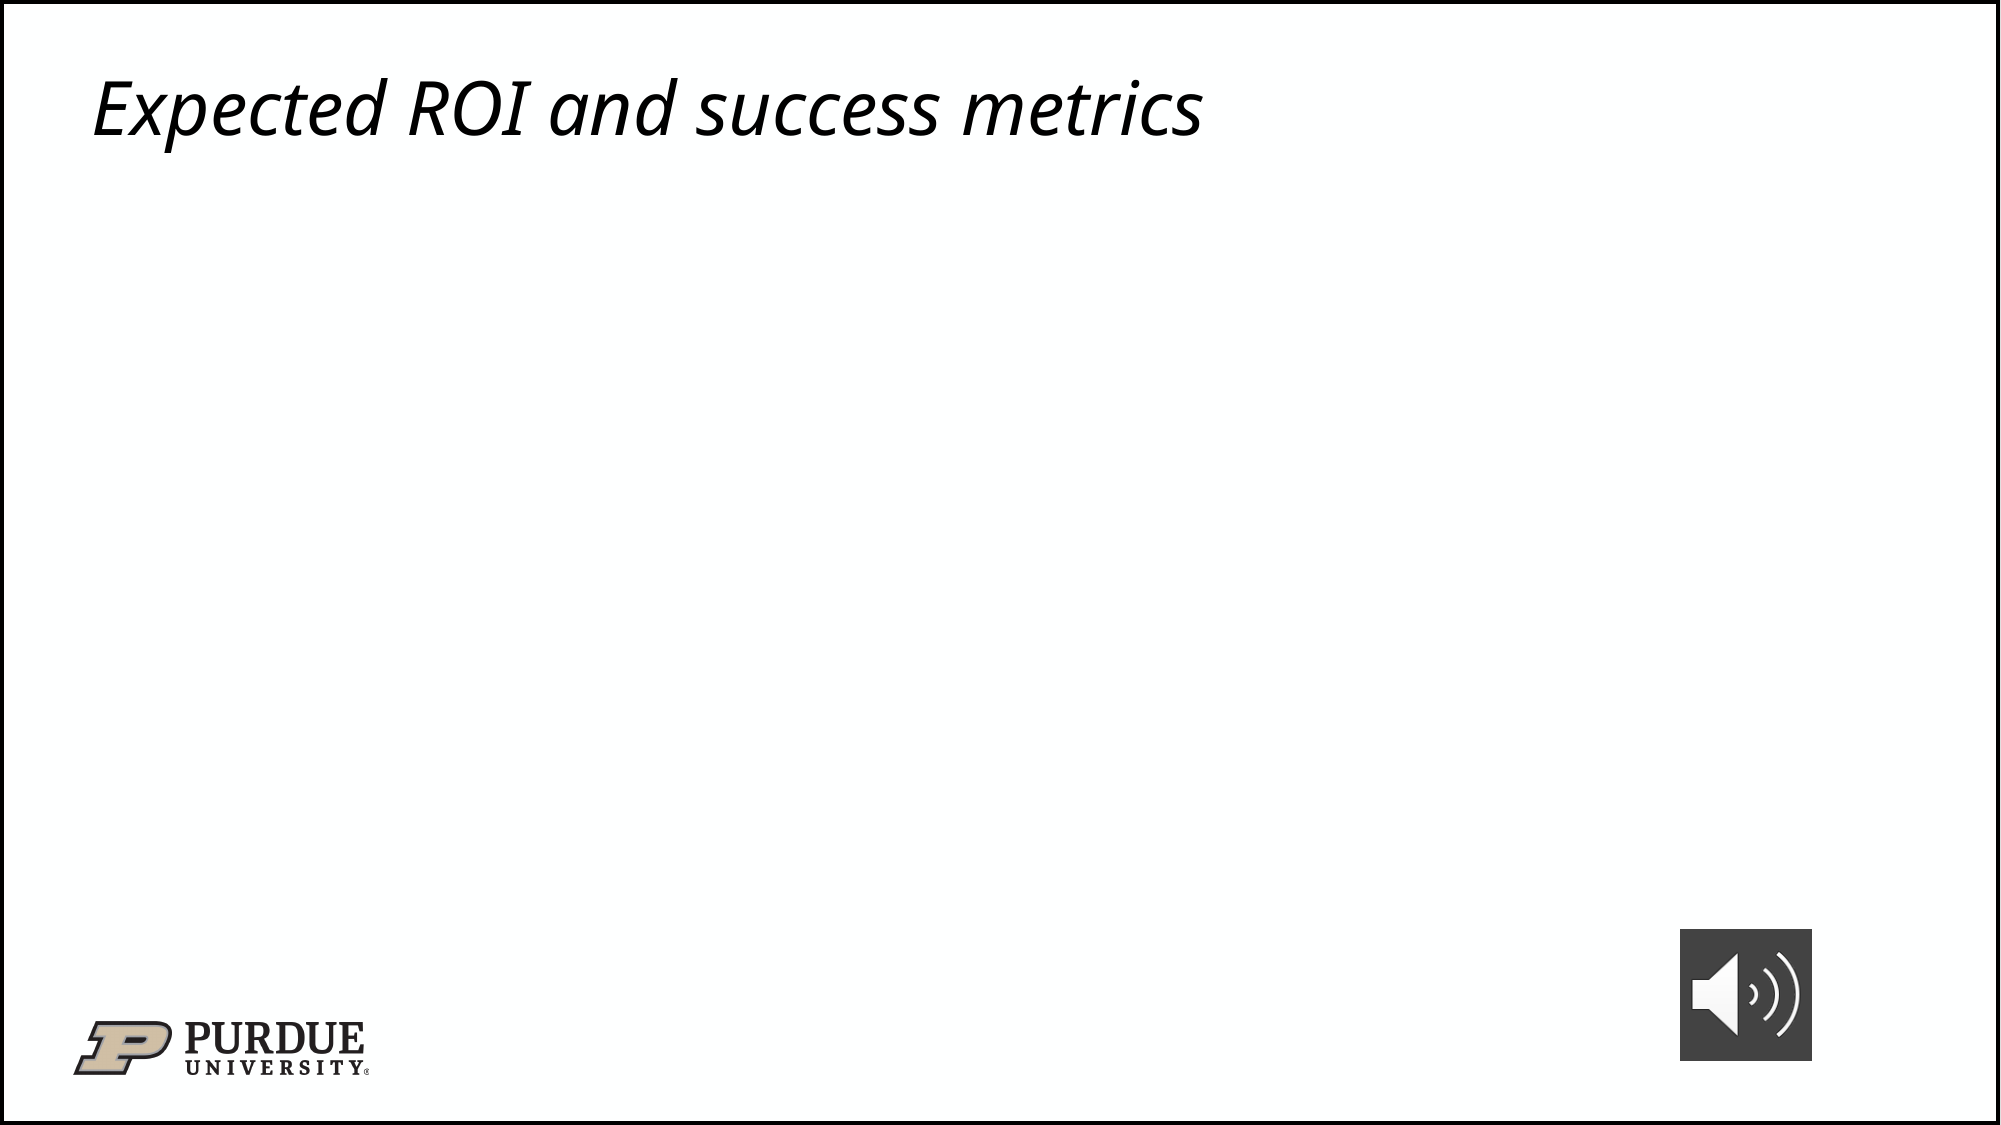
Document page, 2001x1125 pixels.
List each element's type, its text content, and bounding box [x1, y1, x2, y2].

title Expected ROI and success metrics [76, 63, 1925, 160]
picture [1679, 928, 1813, 1062]
